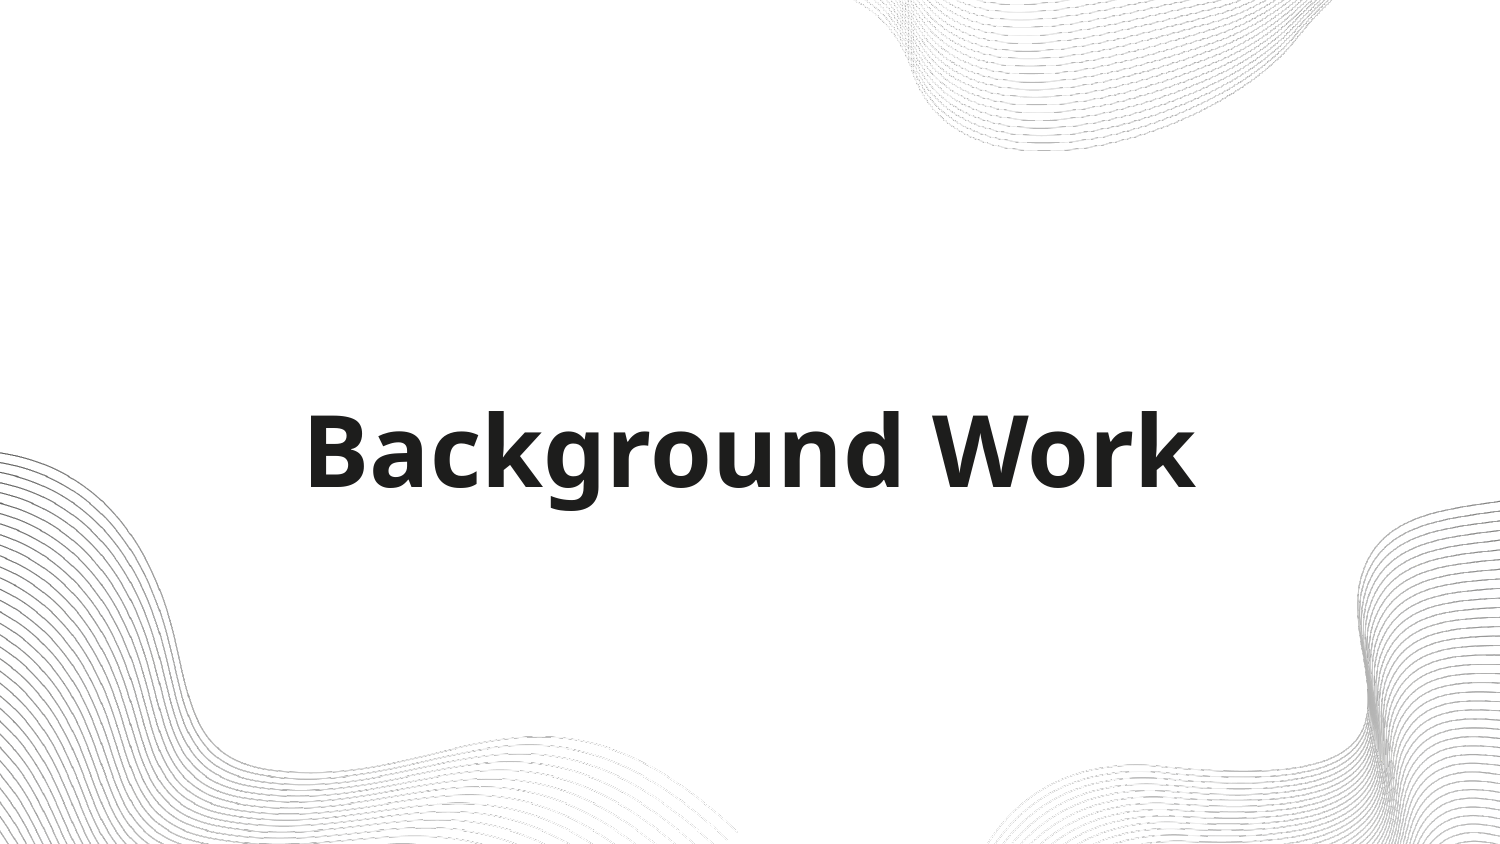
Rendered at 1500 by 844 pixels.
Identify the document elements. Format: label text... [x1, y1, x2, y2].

picture [0, 449, 738, 844]
picture [966, 378, 1500, 844]
title Background Work [116, 250, 1383, 523]
picture [236, 0, 1500, 151]
